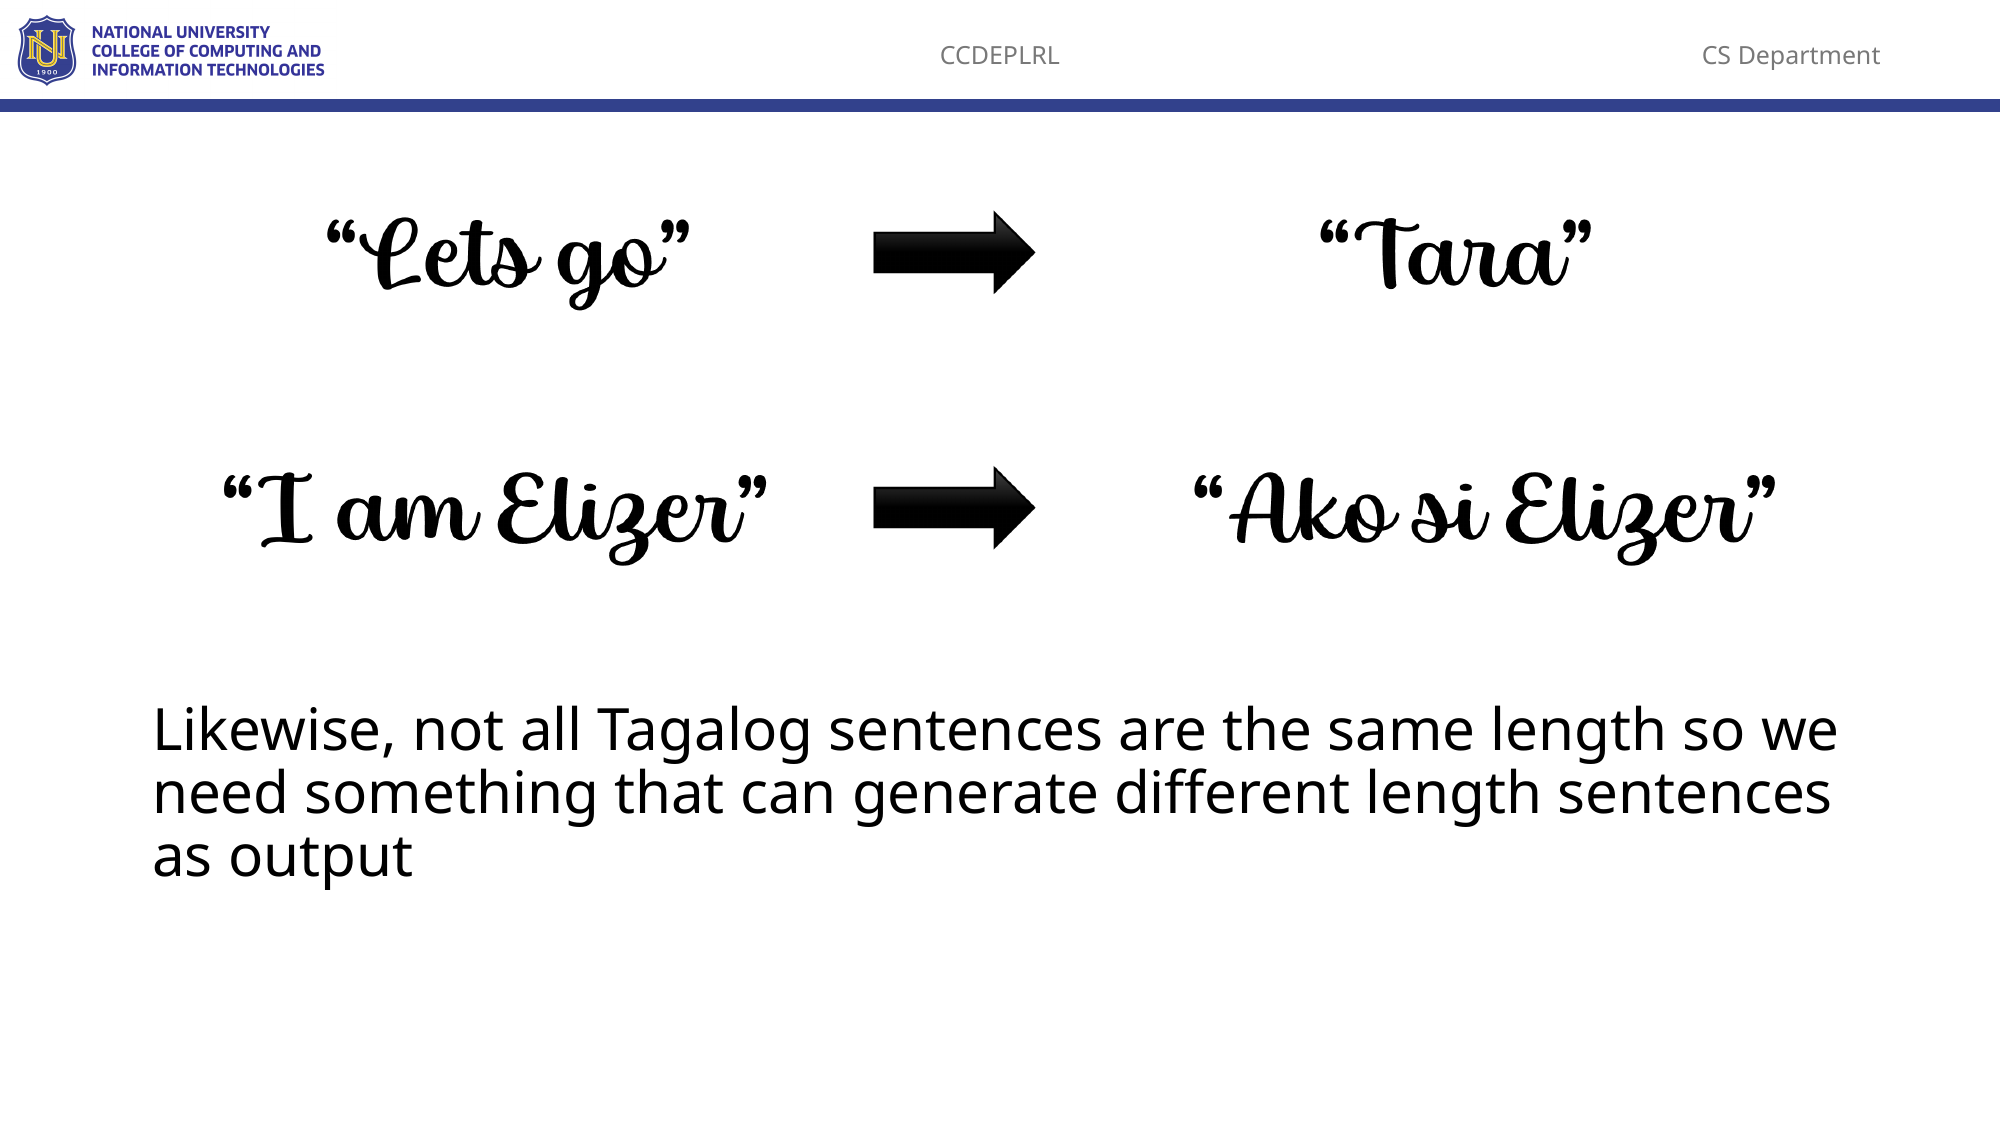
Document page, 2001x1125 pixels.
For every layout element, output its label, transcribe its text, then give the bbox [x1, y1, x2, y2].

text_box Likewise, not all Tagalog sentences are the same length so we need something that can generate different length sentences as output [137, 692, 1863, 1089]
picture [0, 0, 337, 99]
picture [158, 157, 1841, 632]
